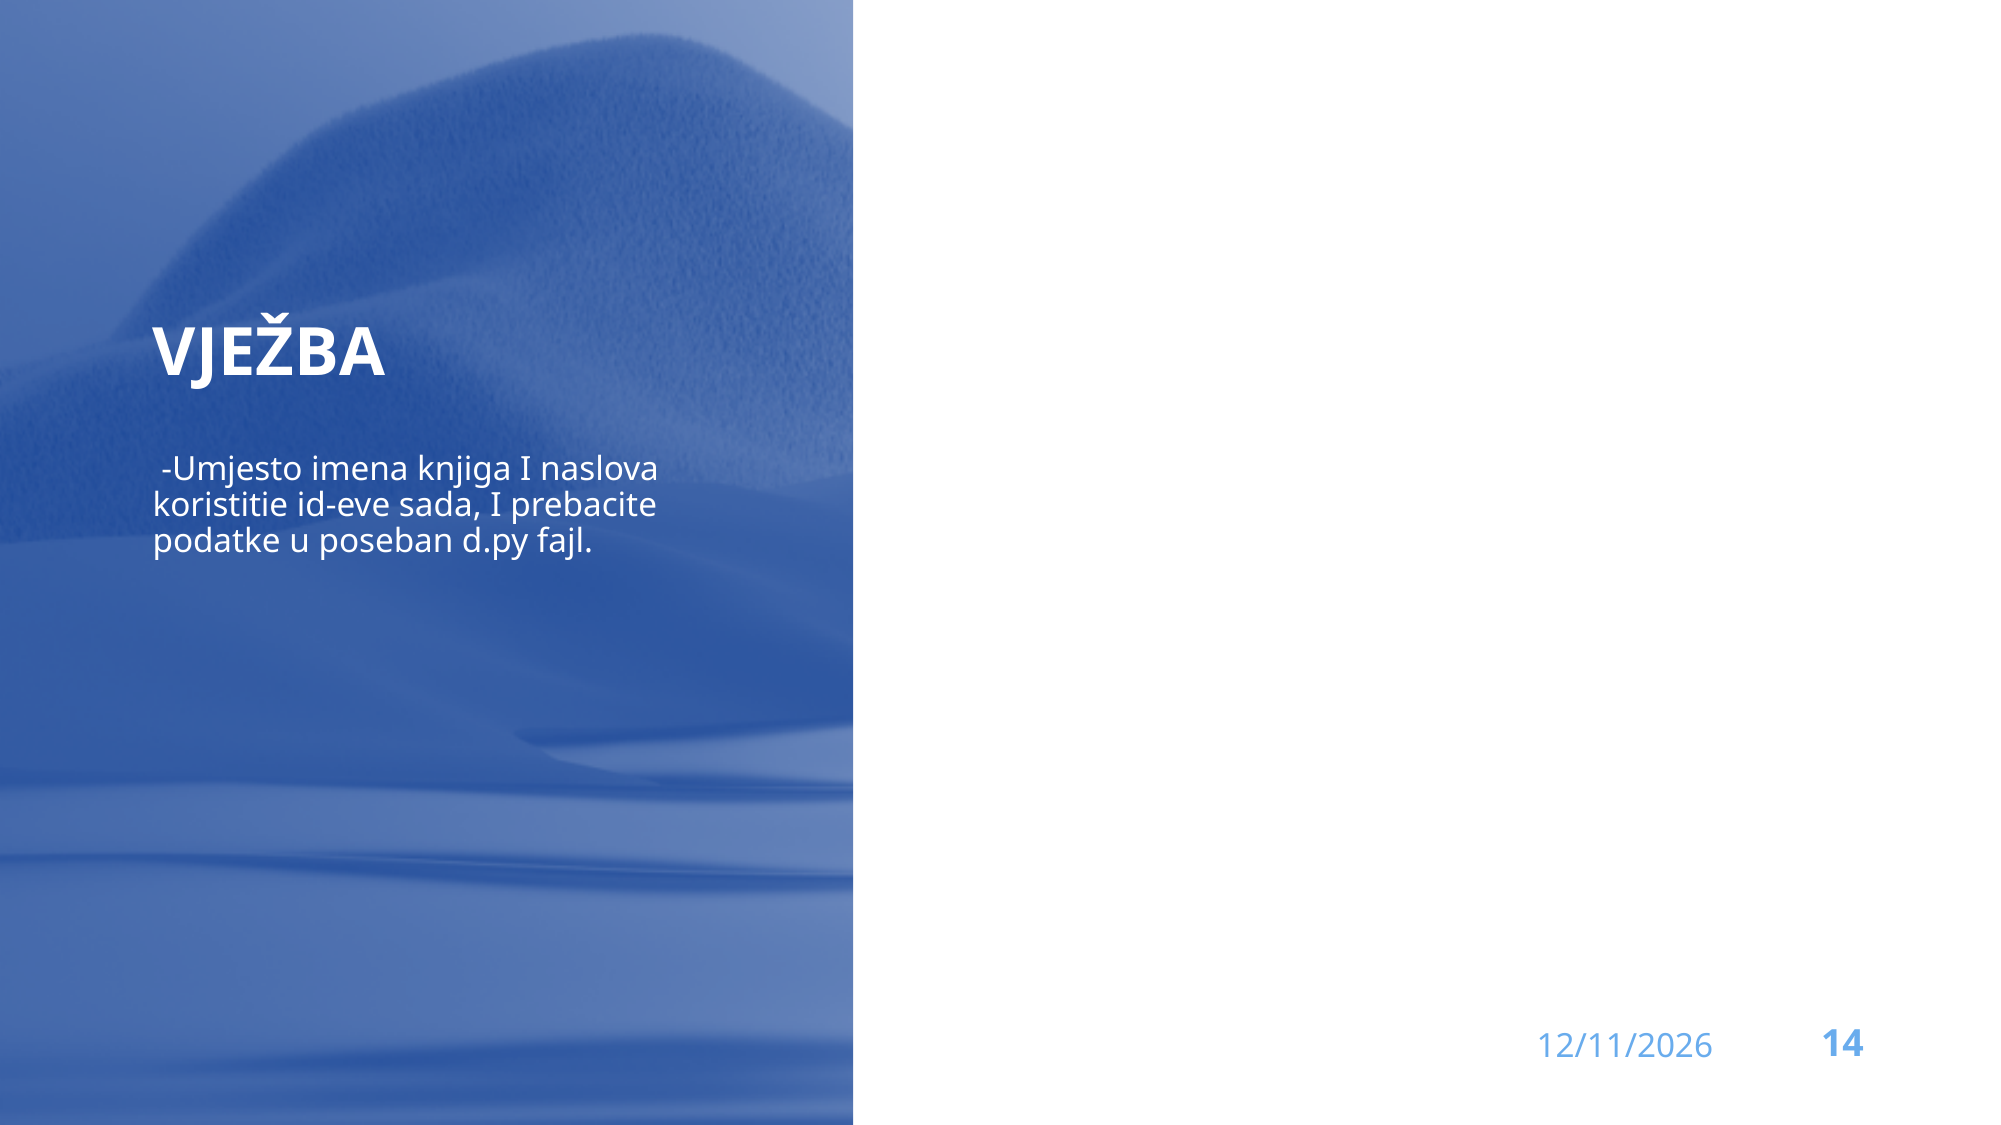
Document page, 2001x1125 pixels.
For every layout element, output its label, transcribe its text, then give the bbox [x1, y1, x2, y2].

picture [0, 0, 854, 1125]
title VJEžba [137, 161, 783, 398]
list -Umjesto imena knjiga I naslova koristitie id-eve sada, I prebacite podatke u poseban d.py fajl. [137, 444, 783, 963]
